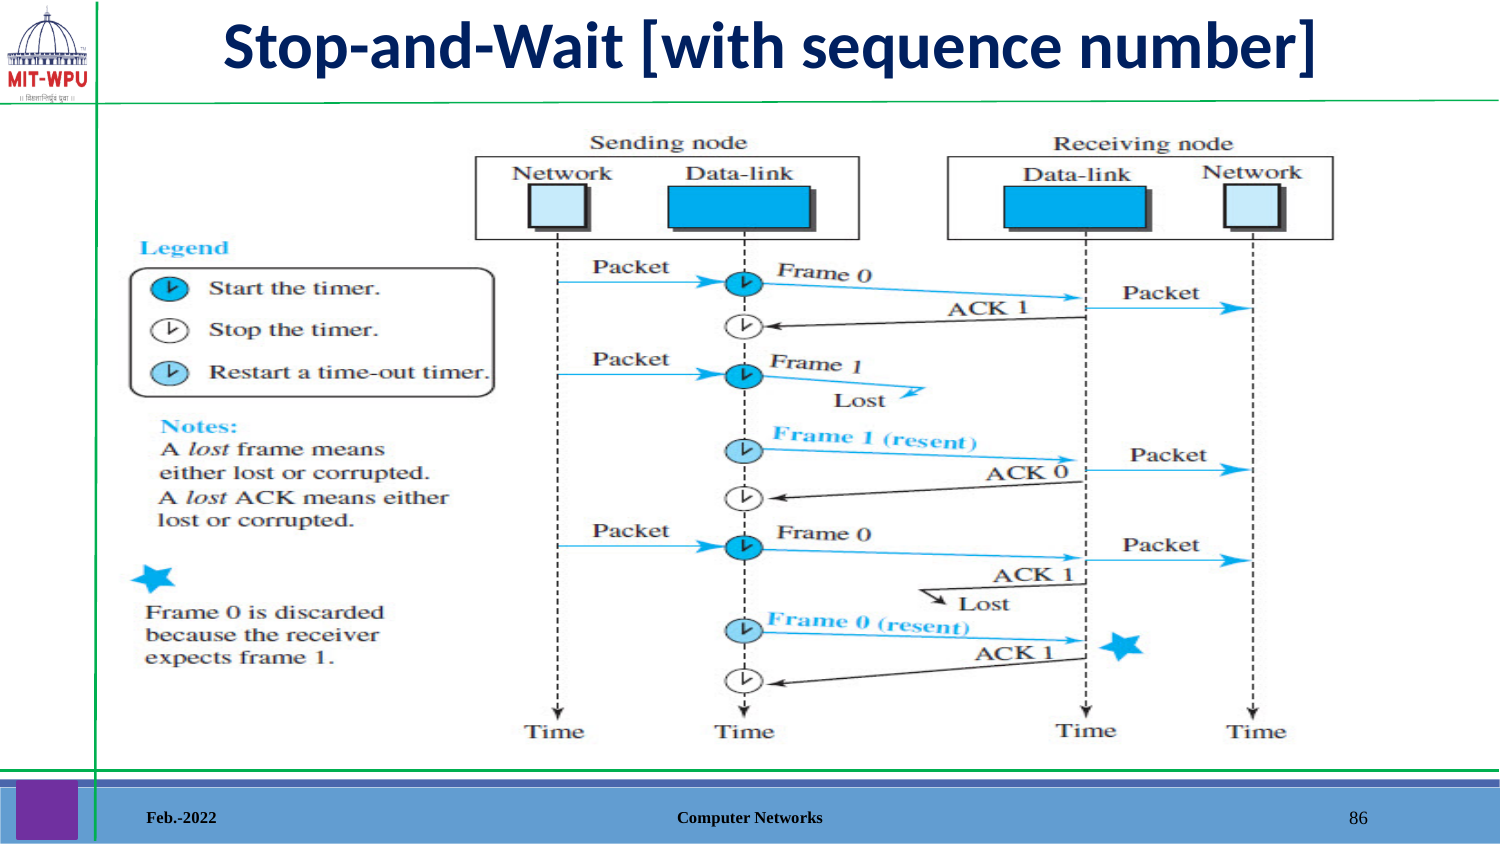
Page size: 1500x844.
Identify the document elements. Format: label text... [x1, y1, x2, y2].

text_box [6, 5, 88, 98]
text_box [17, 782, 76, 839]
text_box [0, 100, 89, 104]
slide_number ‹#› [1218, 794, 1380, 840]
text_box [102, 100, 1499, 104]
picture [104, 129, 1356, 749]
title Stop-and-Wait [with sequence number] [212, 11, 1500, 89]
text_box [94, 1, 98, 770]
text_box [94, 780, 98, 842]
slide_number Feb.-2022 [135, 794, 440, 840]
footer Computer Networks [453, 794, 1047, 840]
